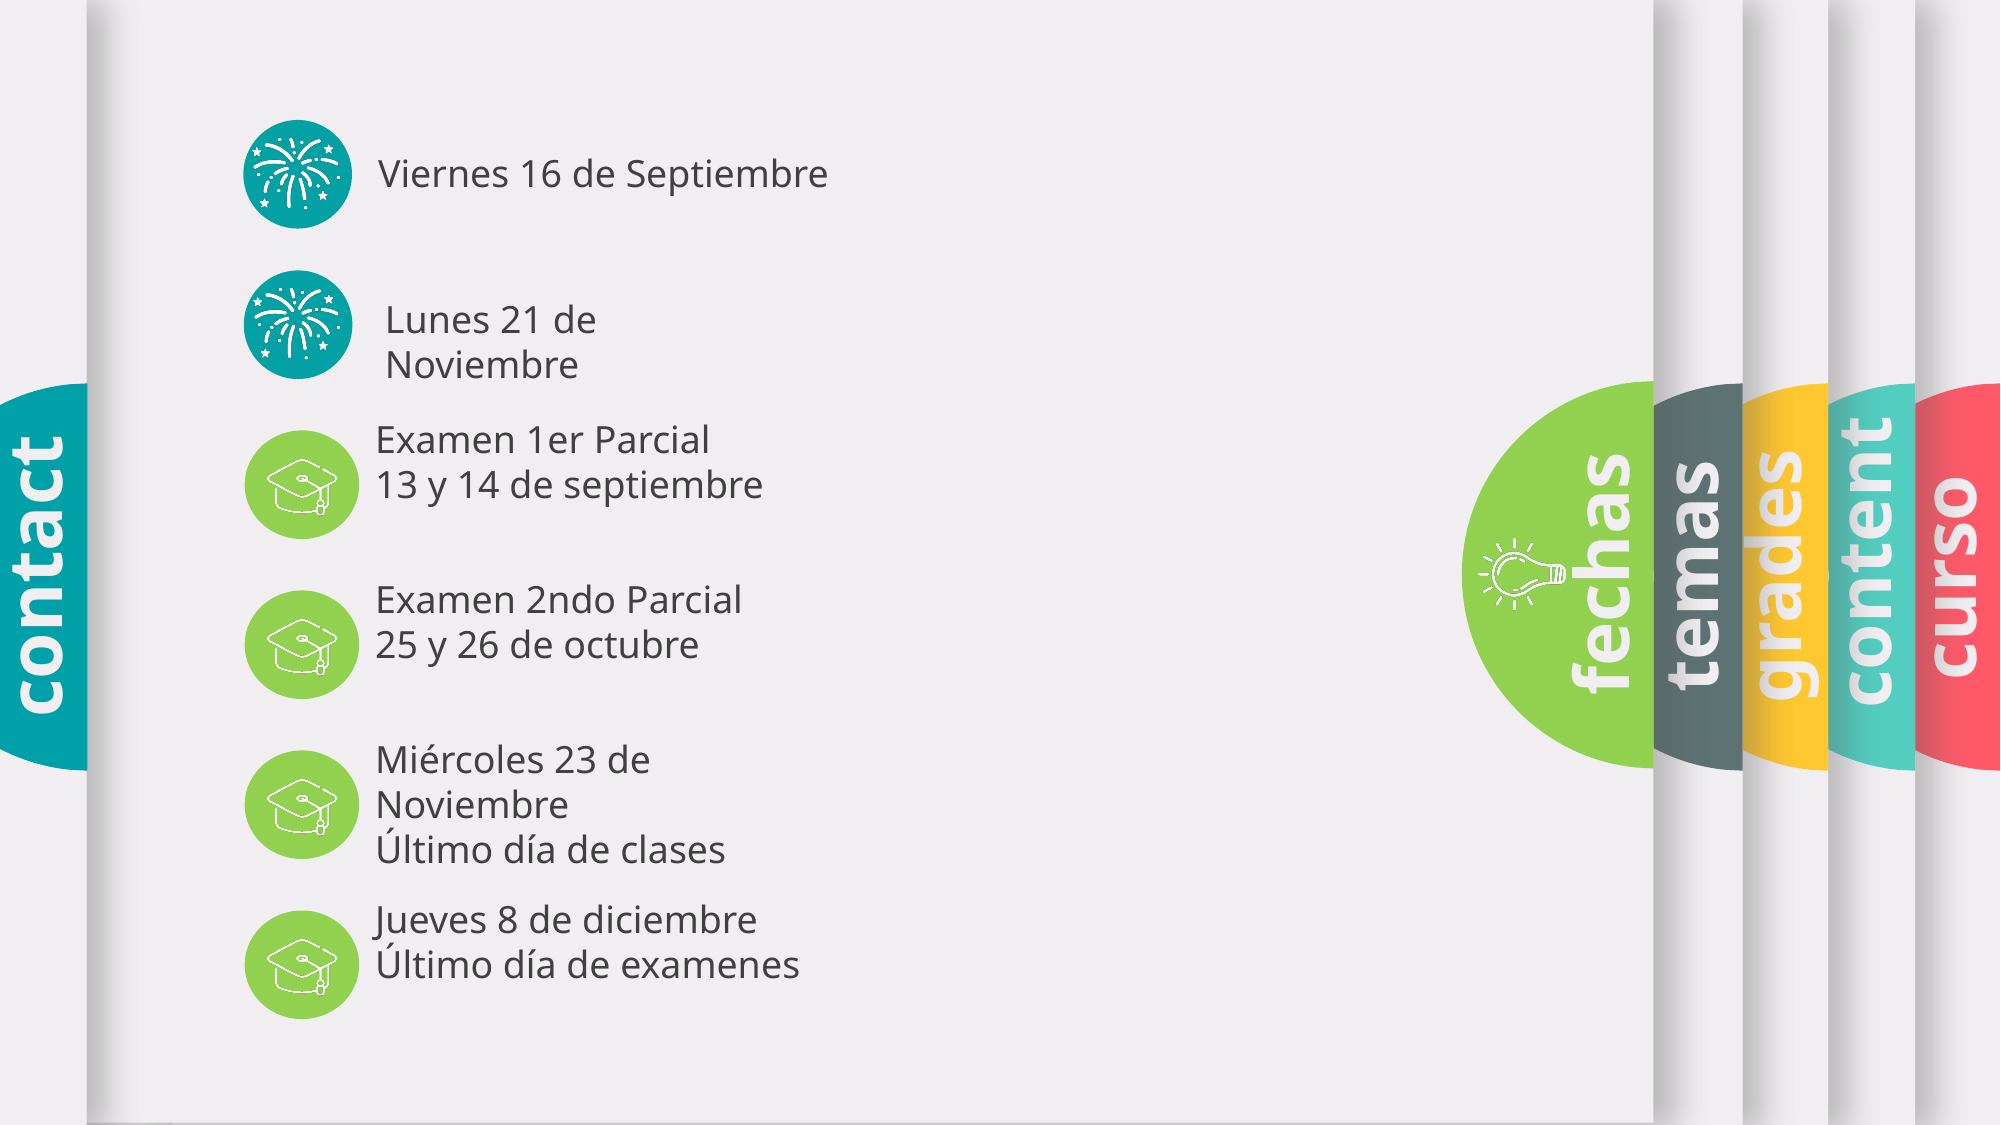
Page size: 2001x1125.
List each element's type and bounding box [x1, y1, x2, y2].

text_box [88, 0, 1654, 1123]
text_box [1743, 0, 1829, 1125]
text_box [0, 0, 88, 1125]
text_box [243, 119, 851, 229]
text_box [1916, 0, 2000, 1125]
text_box [244, 568, 832, 700]
text_box [244, 888, 832, 1020]
text_box [1829, 0, 1916, 1125]
text_box [244, 728, 832, 860]
text_box [172, 0, 1743, 1125]
text_box [244, 408, 832, 540]
text_box [243, 270, 764, 380]
